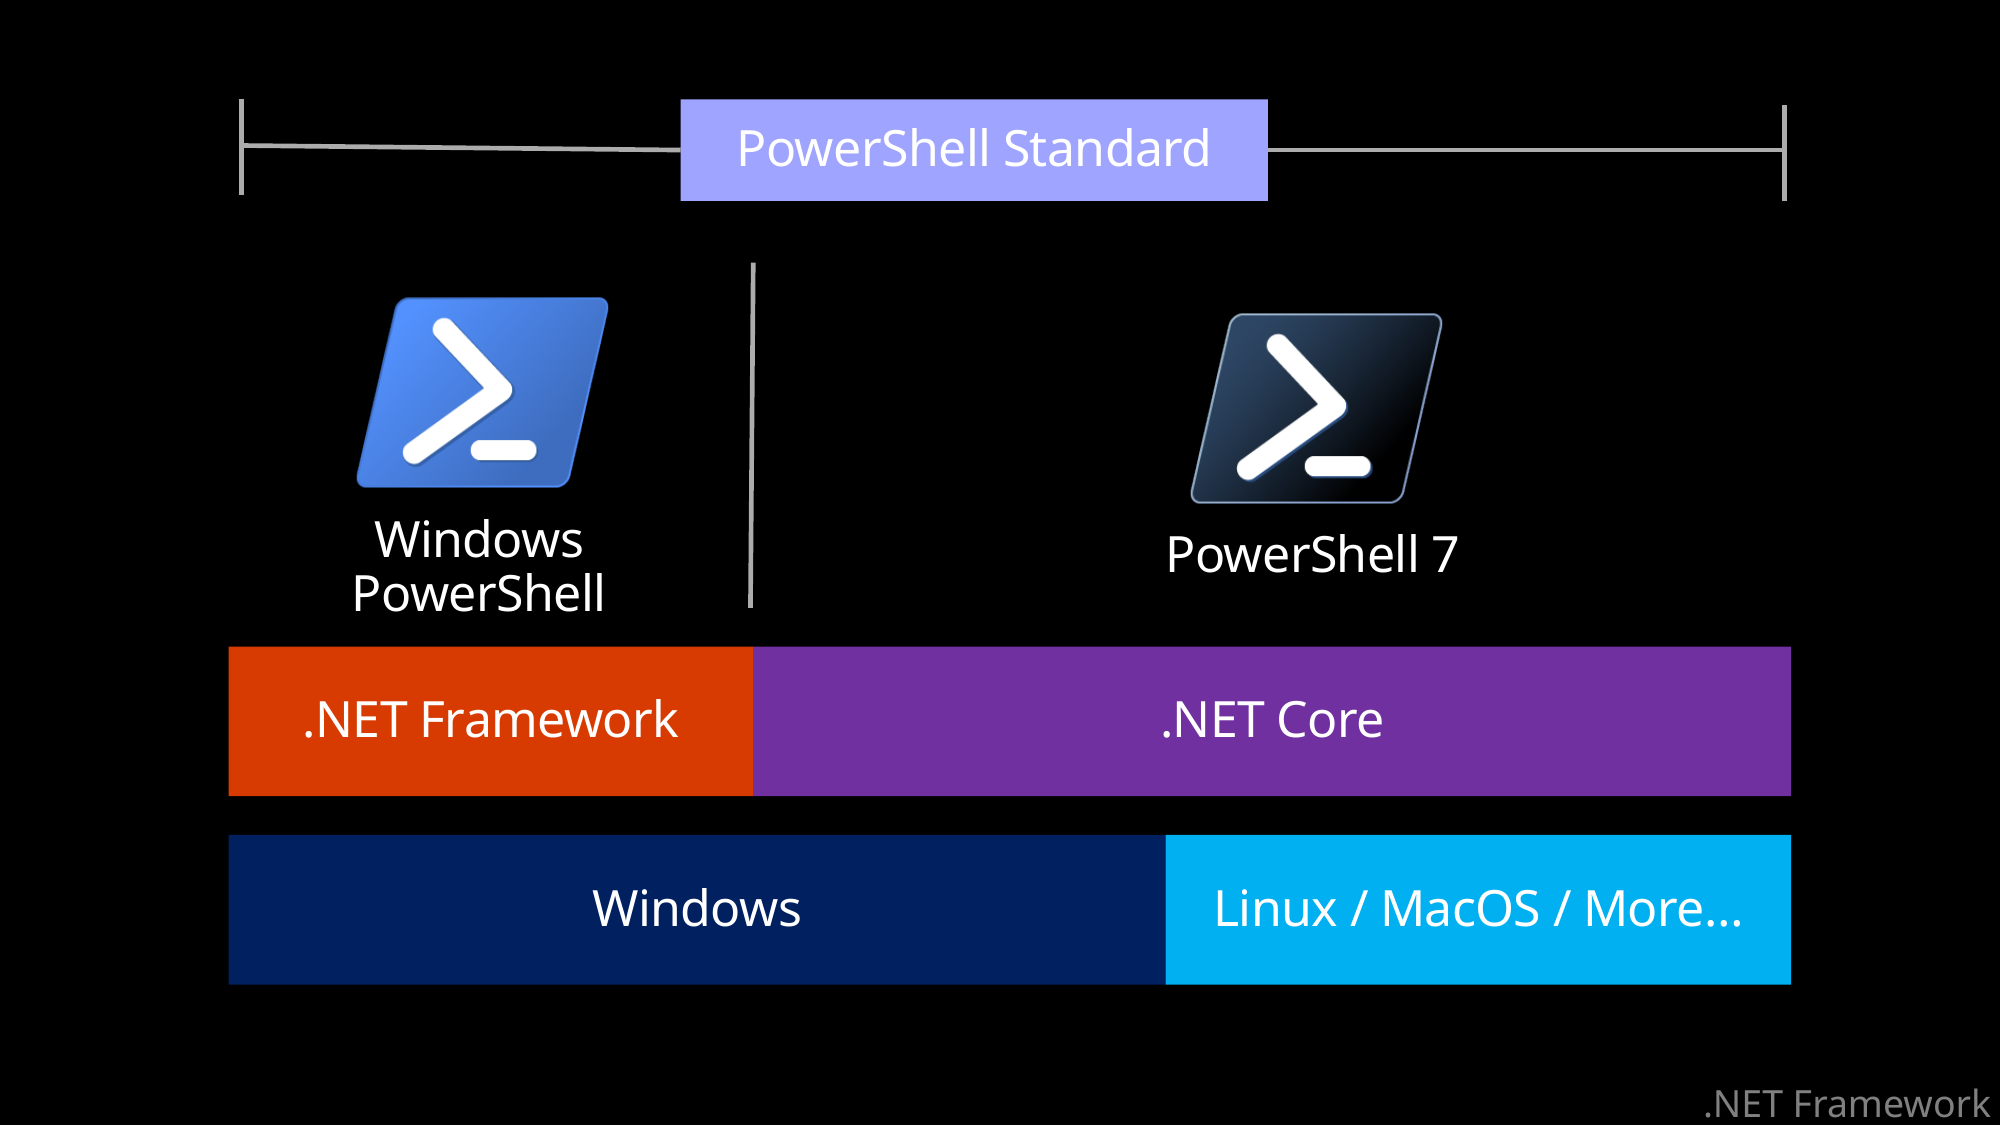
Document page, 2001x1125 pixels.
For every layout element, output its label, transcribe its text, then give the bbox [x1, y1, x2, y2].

text_box .NET Framework [1703, 1079, 1992, 1125]
text_box .NET Framework [228, 646, 752, 797]
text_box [260, 257, 698, 560]
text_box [242, 145, 681, 151]
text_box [750, 262, 754, 609]
text_box PowerShell Standard [680, 99, 1269, 202]
text_box Linux / MacOS / More… [1165, 834, 1792, 985]
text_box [1094, 272, 1532, 575]
text_box .NET Core [752, 646, 1792, 797]
text_box Windows [228, 834, 1165, 985]
